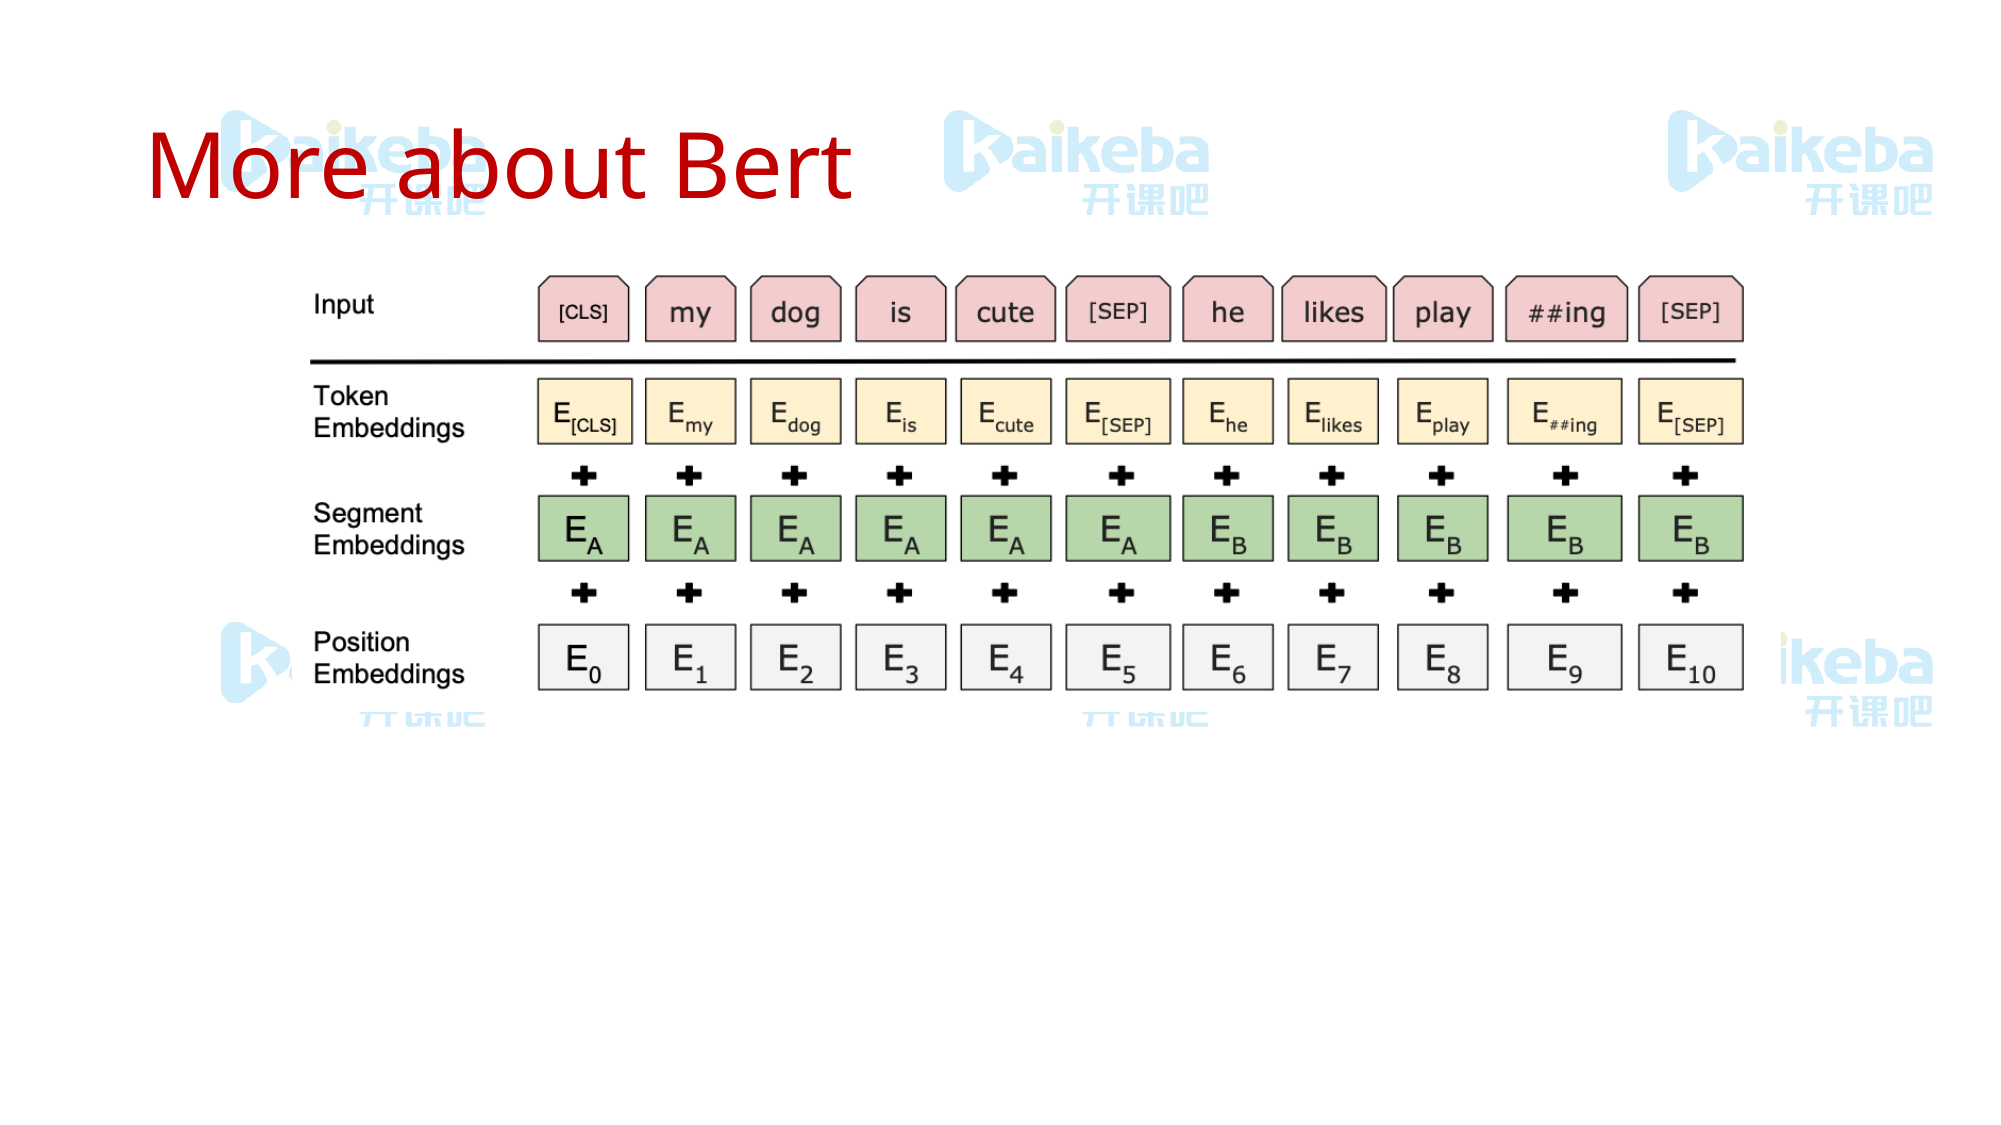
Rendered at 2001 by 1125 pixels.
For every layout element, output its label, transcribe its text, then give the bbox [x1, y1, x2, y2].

picture [292, 238, 1781, 712]
title More about Bert [136, 59, 1863, 278]
